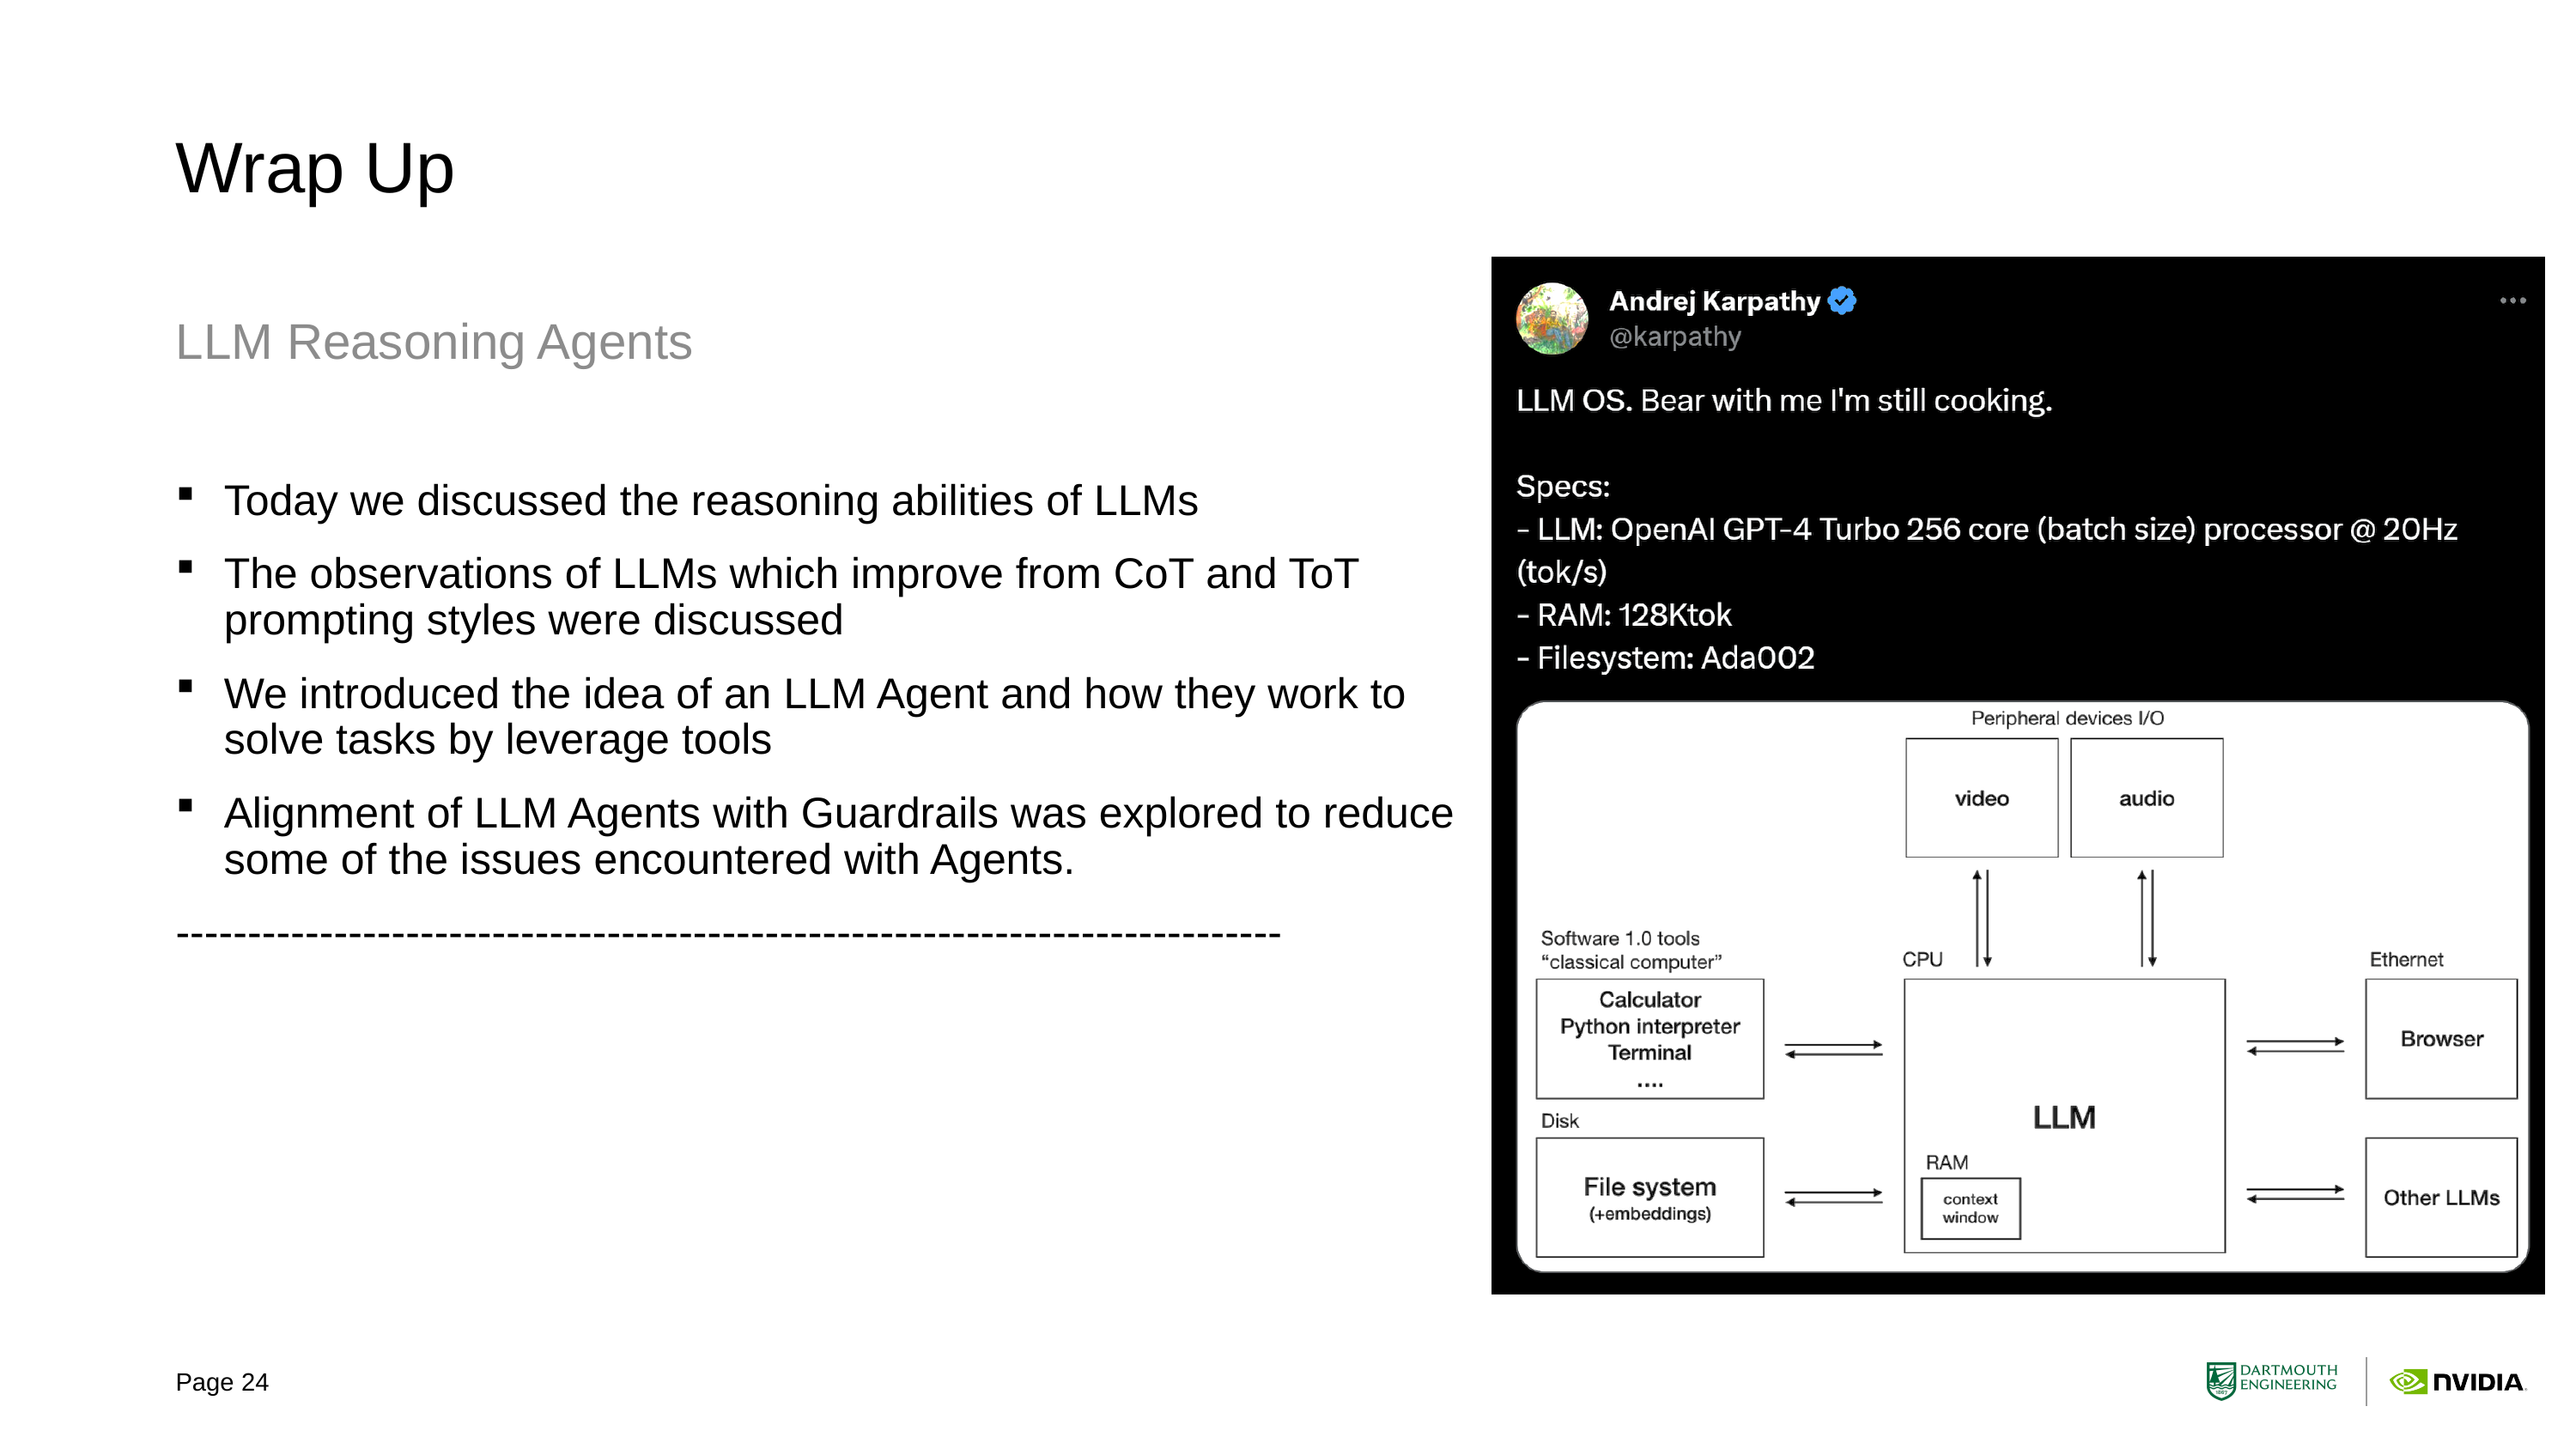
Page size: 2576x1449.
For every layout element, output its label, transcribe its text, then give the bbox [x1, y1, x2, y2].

list LLM Reasoning Agents [162, 310, 1492, 432]
picture [1492, 257, 2545, 1294]
picture [2207, 1362, 2337, 1401]
list Today we discussed the reasoning abilities of LLMs The observations of LLMs which improve from CoT and ToT prompting styles were discussed We introduced the idea of an LLM Agent and how they work to solve tasks by leverage tools Alignment of LLM Agents with Guardrails was explored to reduce some of the issues encountered with Agents. ----------------------------------------------------------------------------- [162, 471, 1472, 1260]
picture [2372, 1352, 2544, 1411]
title Wrap Up [162, 29, 2385, 310]
